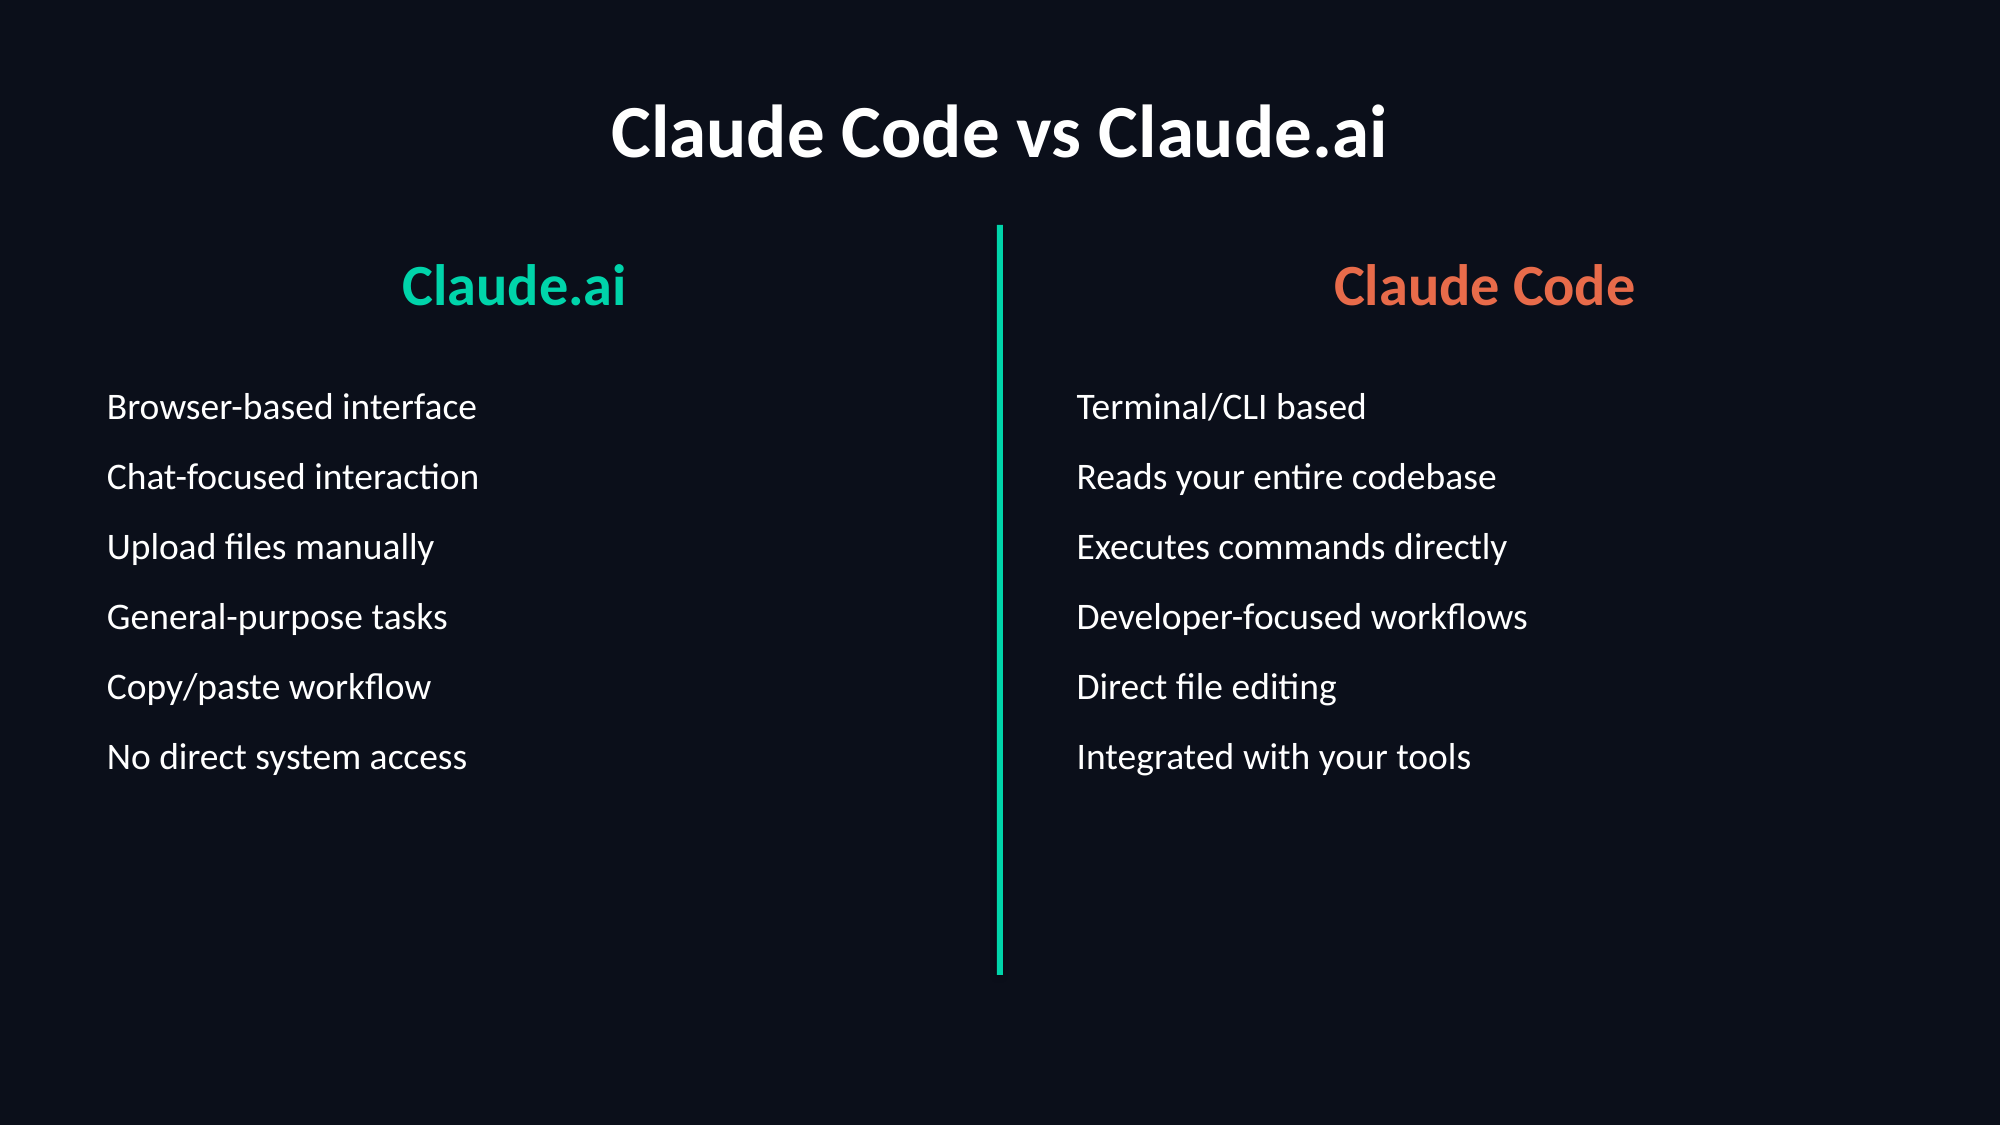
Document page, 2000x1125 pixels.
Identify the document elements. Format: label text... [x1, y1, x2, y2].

text_box Browser-based interface Chat-focused interaction Upload files manually General-purpose tasks Copy/paste workflow No direct system access [75, 375, 955, 785]
text_box Claude Code [1319, 239, 1651, 325]
text_box Claude.ai [388, 239, 642, 325]
text_box Claude Code vs Claude.ai [596, 74, 1404, 180]
text_box Terminal/CLI based Reads your entire codebase Executes commands directly Developer-focused workflows Direct file editing Integrated with your tools [1044, 375, 1925, 785]
text_box [996, 224, 1004, 976]
